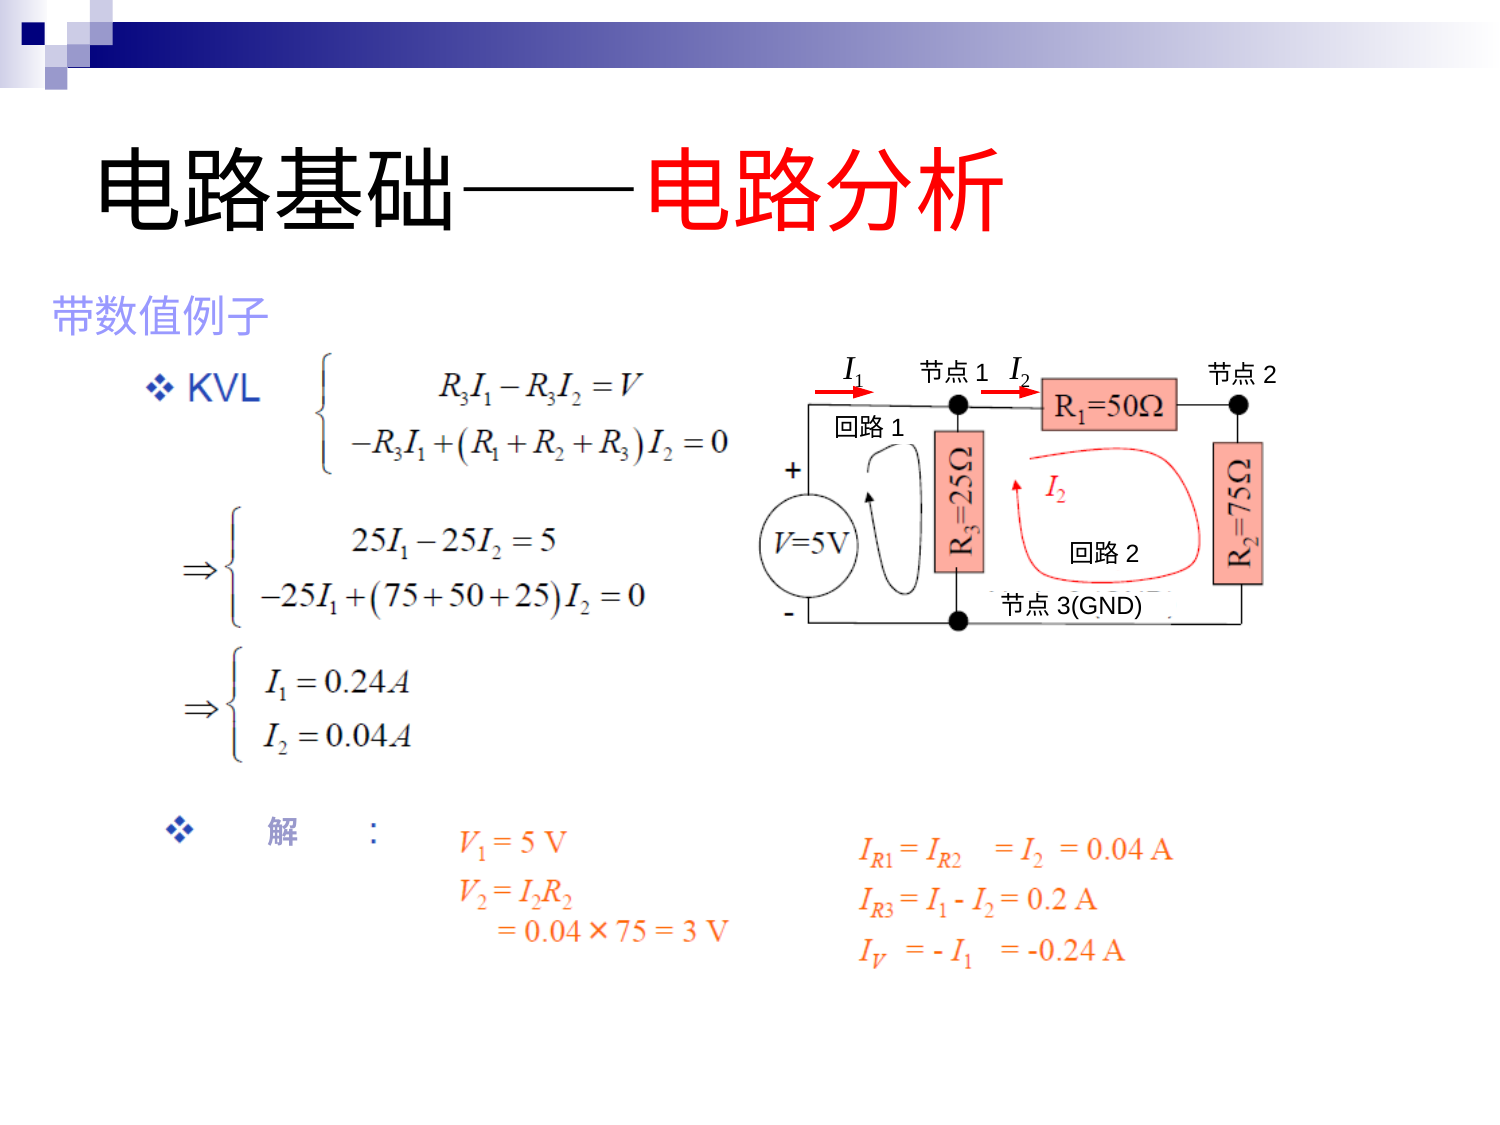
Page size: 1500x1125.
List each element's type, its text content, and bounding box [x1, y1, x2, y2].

text_box 带数值例子 [36, 281, 285, 349]
picture [130, 337, 1307, 985]
title 电路基础——电路分析 [75, 75, 1425, 300]
